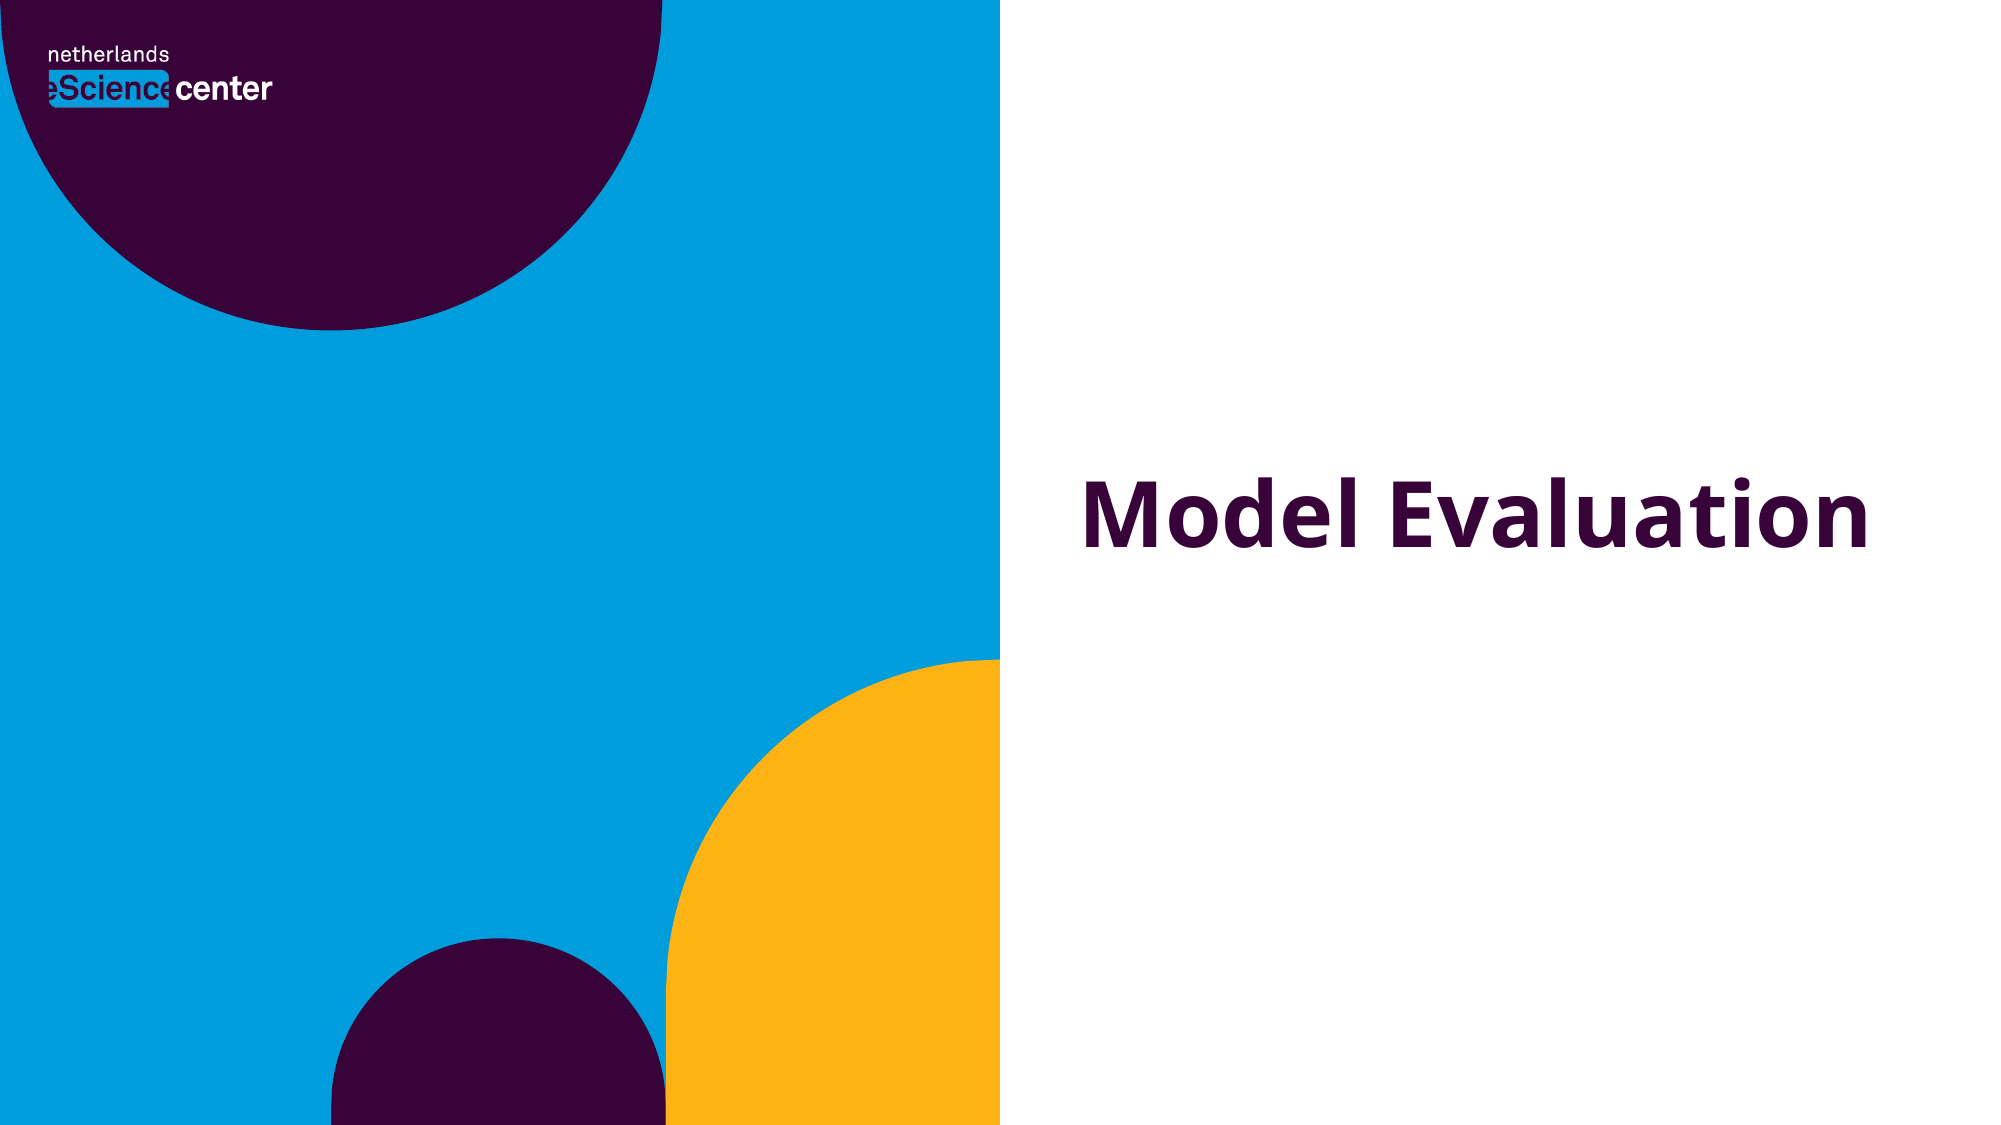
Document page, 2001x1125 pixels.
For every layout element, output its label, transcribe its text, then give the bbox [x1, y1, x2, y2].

title Model Evaluation [1063, 362, 1924, 576]
picture [17, 21, 295, 135]
